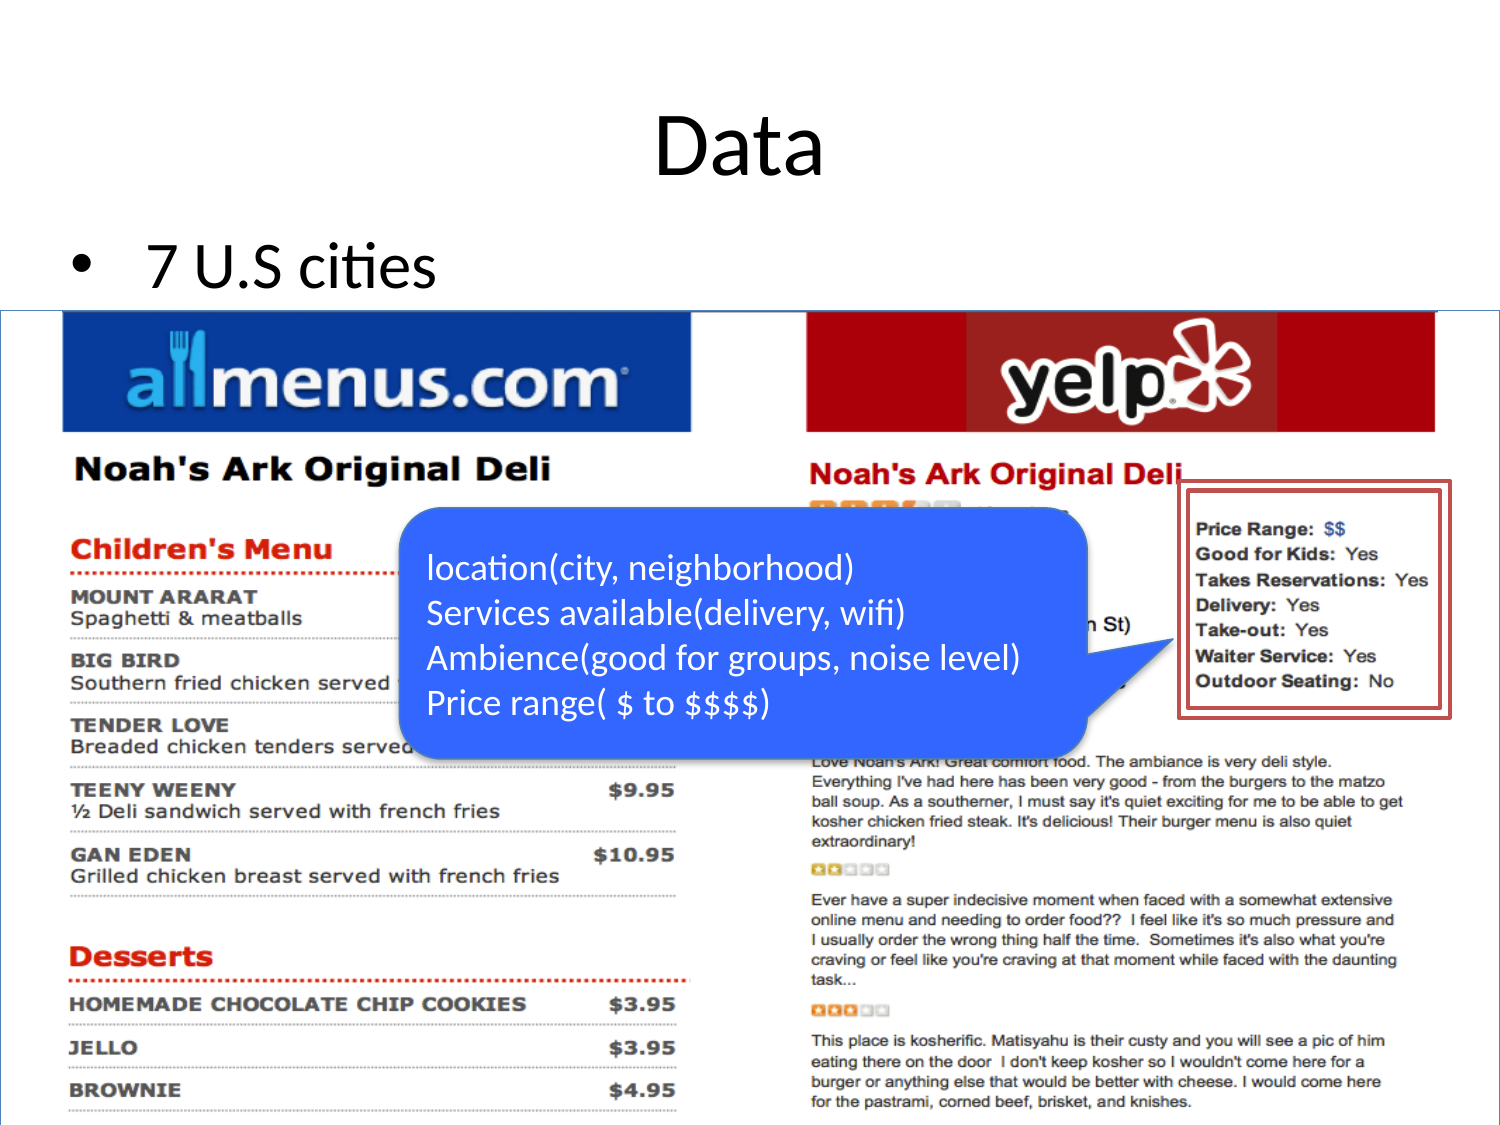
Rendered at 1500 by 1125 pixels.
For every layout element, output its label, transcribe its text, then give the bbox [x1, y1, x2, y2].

text_box 7 U.S cities [55, 214, 686, 309]
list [0, 310, 1500, 1125]
title Data [75, 45, 1425, 233]
